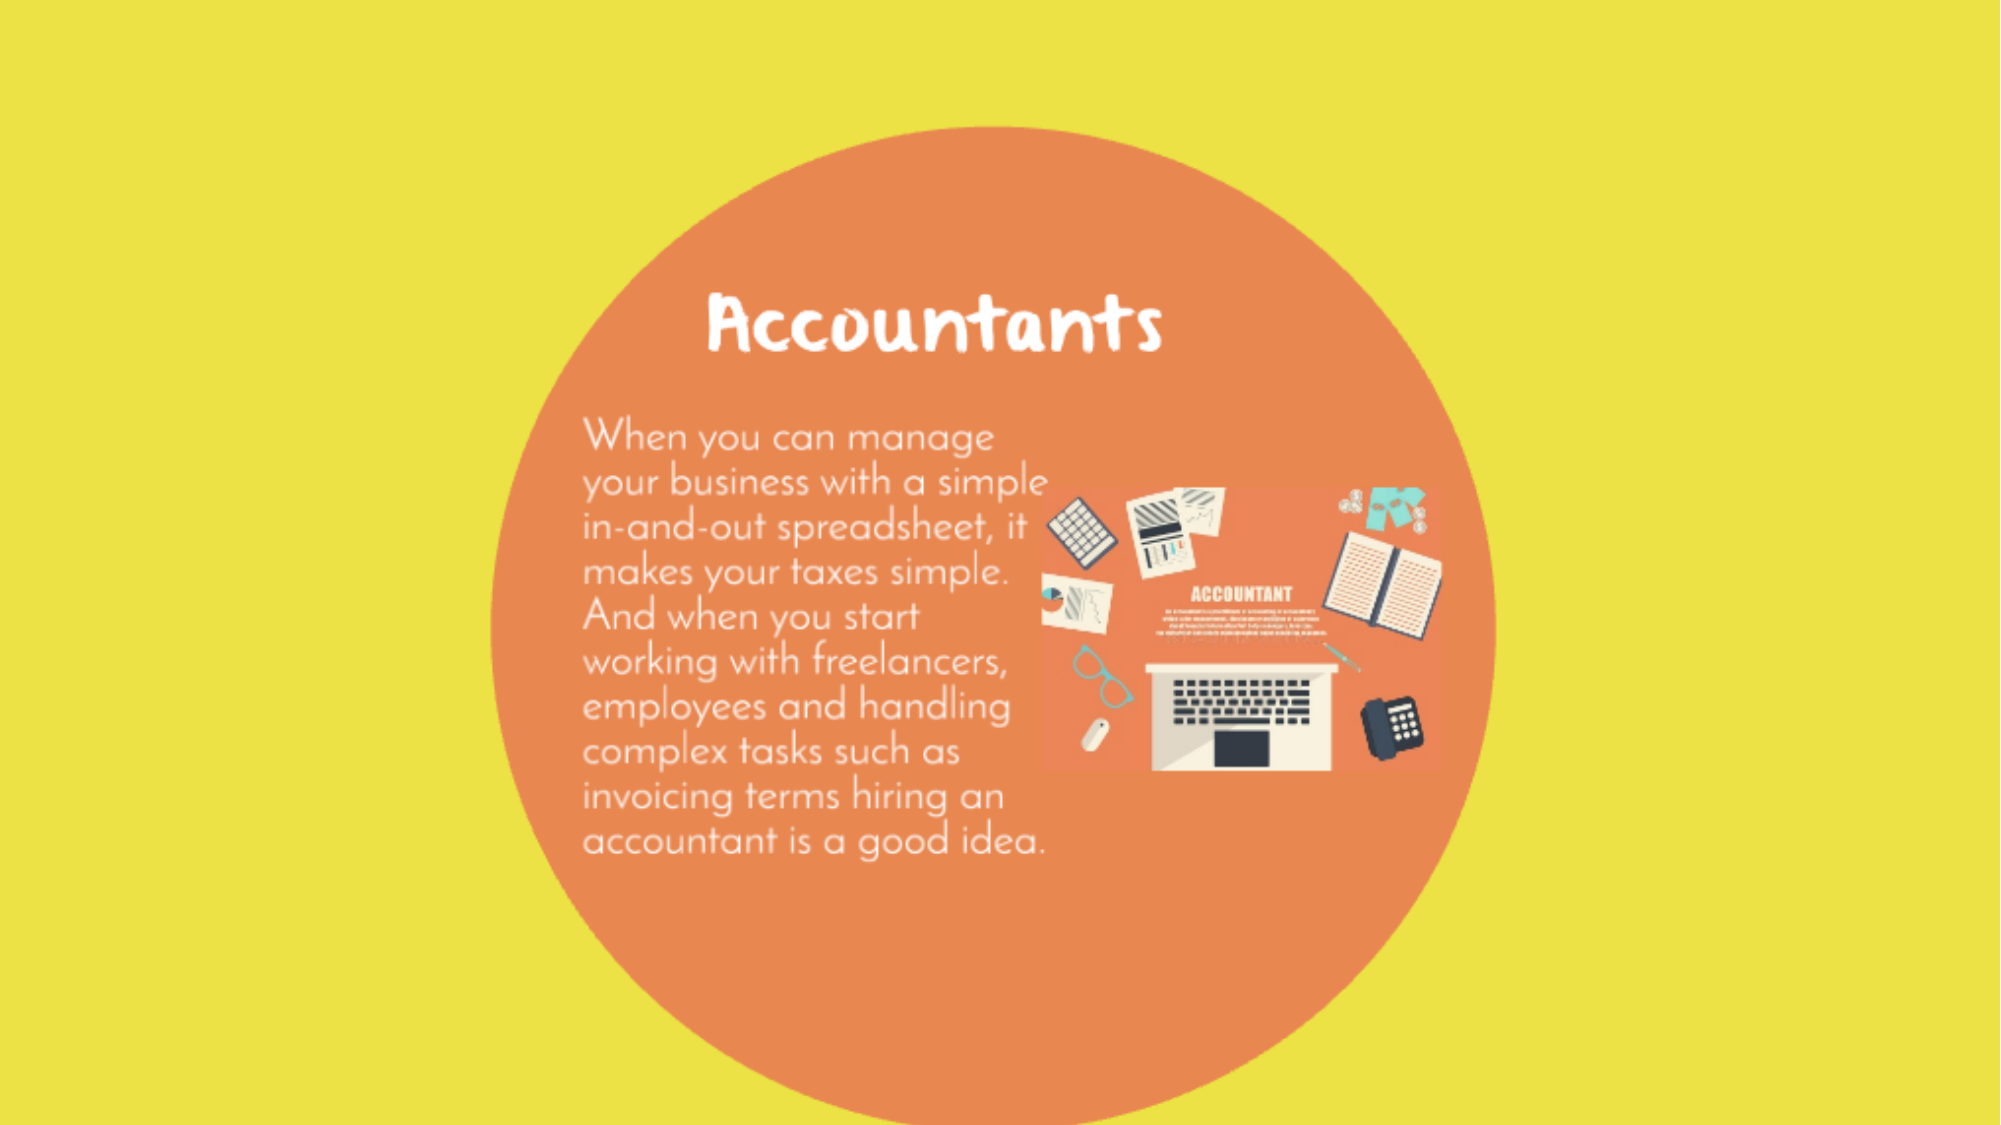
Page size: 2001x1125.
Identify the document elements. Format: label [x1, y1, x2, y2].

picture [108, 120, 1892, 1125]
